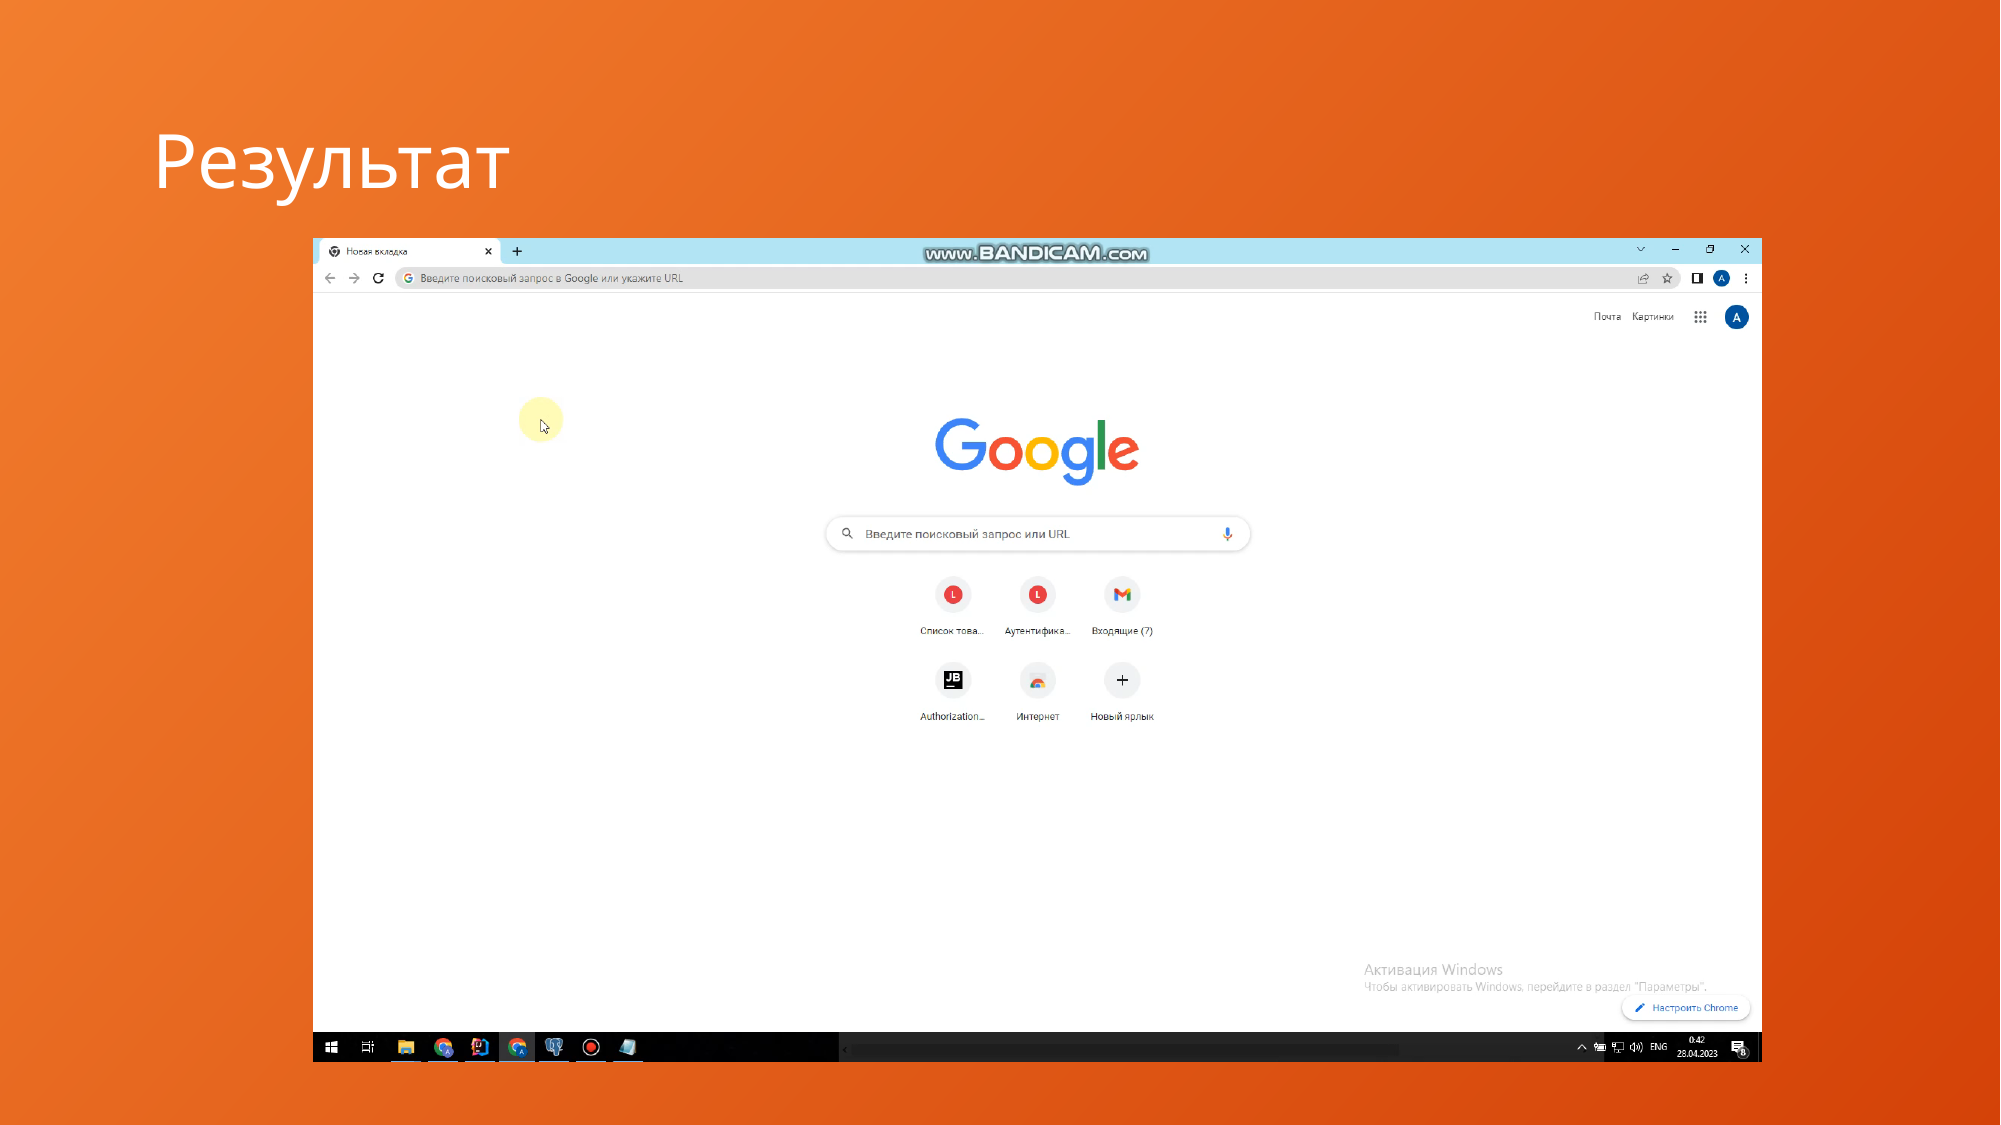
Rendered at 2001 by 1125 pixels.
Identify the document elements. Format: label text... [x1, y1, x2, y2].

title Результат [150, 62, 528, 253]
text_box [312, 237, 1763, 1063]
